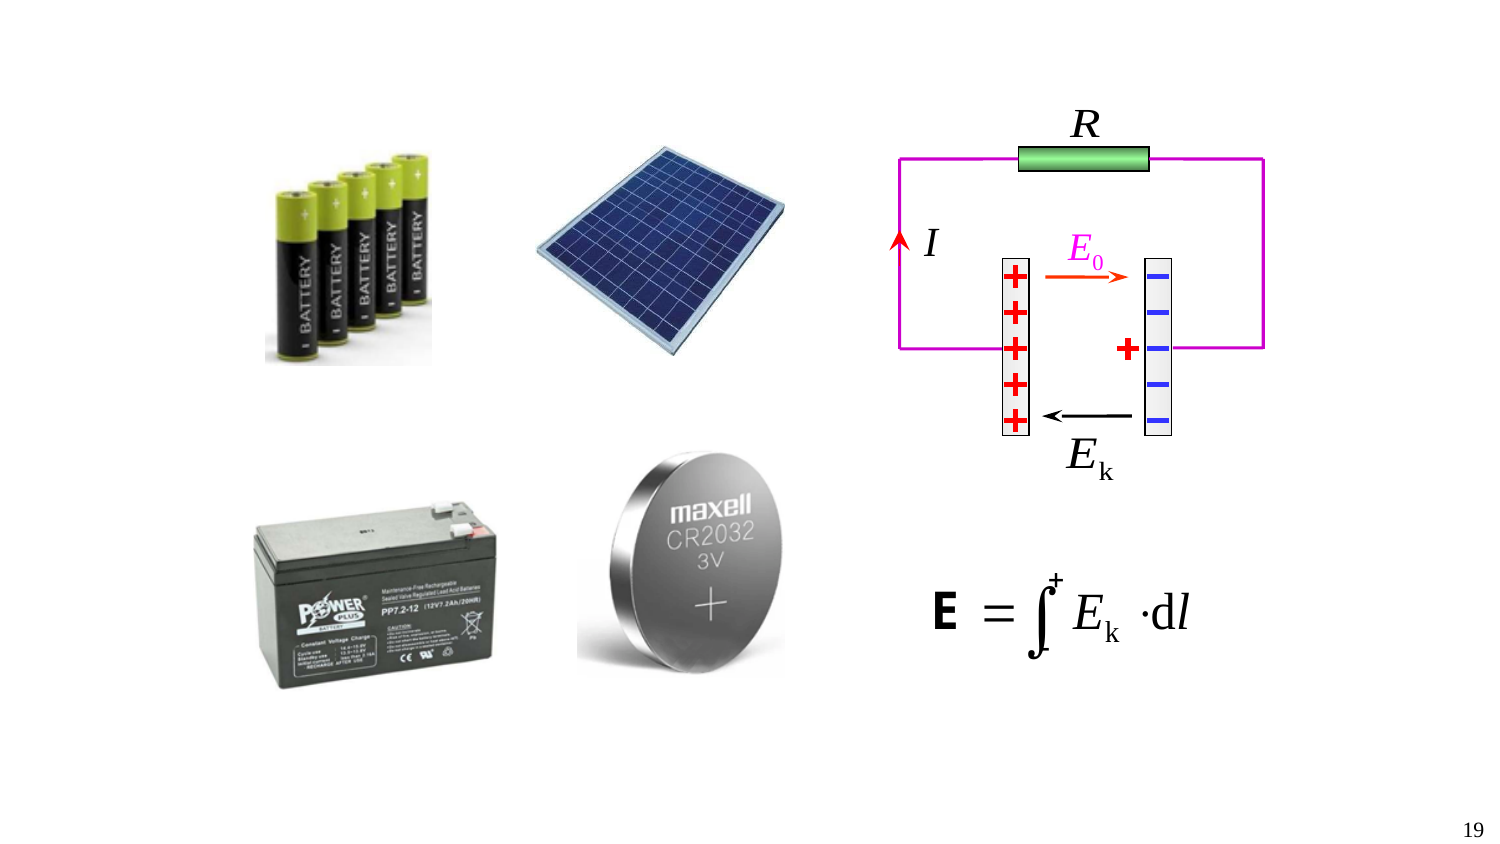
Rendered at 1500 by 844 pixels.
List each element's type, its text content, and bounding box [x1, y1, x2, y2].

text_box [926, 554, 1210, 669]
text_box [252, 145, 785, 695]
slide_number 19 [1186, 808, 1500, 844]
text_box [899, 104, 1264, 488]
